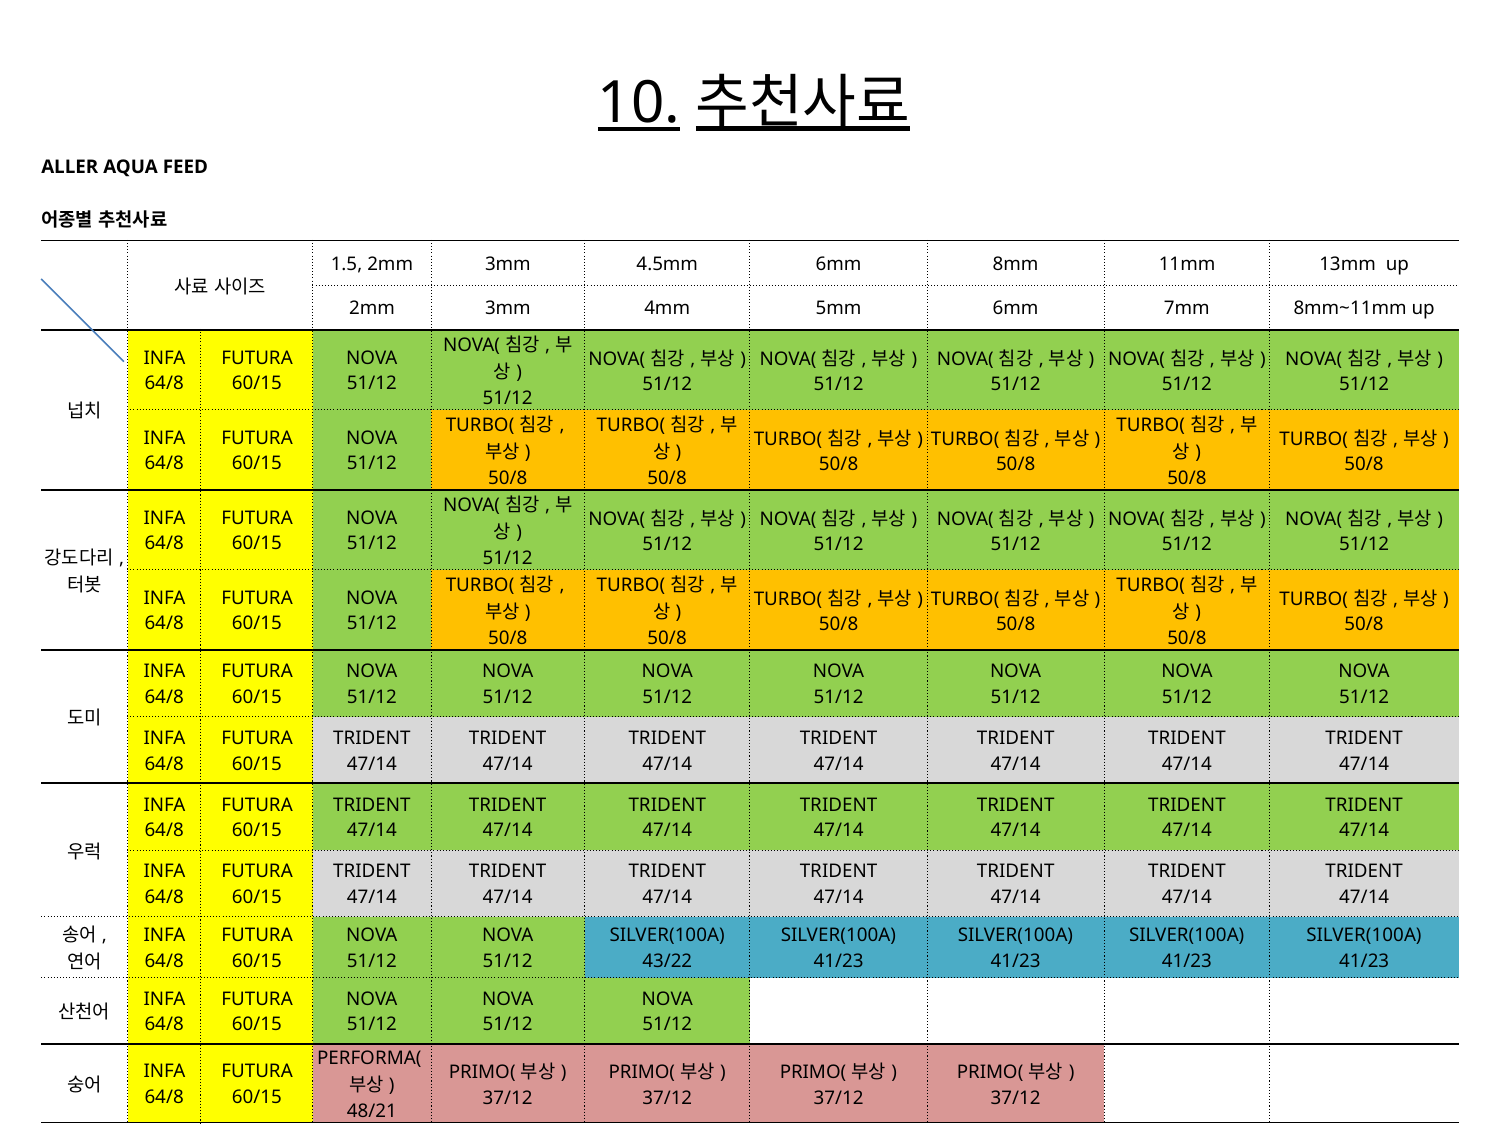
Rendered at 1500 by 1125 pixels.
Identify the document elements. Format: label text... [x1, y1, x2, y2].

table_cell TRIDENT 47/14 [585, 850, 750, 917]
table_cell FUTURA 60/15 [201, 331, 313, 410]
table_cell NOVA(침강,부상) 51/12 [1104, 491, 1270, 570]
table_cell TRIDENT 47/14 [313, 784, 431, 850]
table_cell FUTURA 60/15 [201, 917, 313, 978]
table_cell TRIDENT 47/14 [927, 784, 1104, 850]
table_cell 8mm~11mm up [1270, 285, 1459, 329]
table_cell TRIDENT 47/14 [431, 850, 585, 917]
table_cell INFA 64/8 [128, 491, 201, 570]
table_cell [927, 978, 1104, 1043]
table_cell TURBO(침강,부상) 50/8 [1270, 410, 1459, 489]
table_cell 7mm [1104, 285, 1270, 329]
table_cell PRIMO(부상) 37/12 [431, 1045, 585, 1122]
table_cell TRIDENT 47/14 [927, 850, 1104, 917]
table_cell TRIDENT 47/14 [431, 717, 585, 782]
table_cell FUTURA 60/15 [201, 570, 313, 649]
table_cell TRIDENT 47/14 [313, 850, 431, 917]
table_cell TRIDENT 47/14 [1270, 850, 1459, 917]
table_cell NOVA(침강,부상) 51/12 [750, 491, 927, 570]
table_cell 4.5mm [585, 241, 750, 285]
table_cell TRIDENT 47/14 [585, 784, 750, 850]
table_cell SILVER(100A) 41/23 [927, 917, 1104, 978]
table_cell NOVA(침강,부상) 51/12 [1270, 331, 1459, 410]
table_cell NOVA 51/12 [313, 651, 431, 717]
table_cell TURBO(침강,부상) 50/8 [750, 570, 927, 649]
table_cell INFA 64/8 [128, 784, 201, 850]
table_cell 송어, 연어 [41, 917, 128, 978]
table_cell NOVA(침강,부상) 51/12 [431, 491, 585, 570]
table_cell 산천어 [41, 978, 128, 1043]
table_cell 넙치 [41, 367, 128, 489]
table_cell NOVA 51/12 [750, 651, 927, 717]
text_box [40, 278, 125, 362]
table_cell NOVA 51/12 [1270, 651, 1459, 717]
table_cell [1104, 978, 1270, 1043]
table_cell 5mm [750, 285, 927, 329]
table_cell NOVA(침강,부상) 51/12 [1270, 491, 1459, 570]
table_cell NOVA(침강,부상) 51/12 [927, 331, 1104, 410]
table_cell NOVA 51/12 [1104, 651, 1270, 717]
table_cell TURBO(침강,부상) 50/8 [1104, 570, 1270, 649]
table_cell 13mm up [1270, 241, 1459, 285]
table_cell 3mm [431, 285, 585, 329]
table_cell TURBO(침강,부상) 50/8 [927, 410, 1104, 489]
table_cell 강도다리, 터봇 [41, 491, 128, 649]
table_header 10.추천사료 [254, 55, 1254, 137]
table_cell TRIDENT 47/14 [1270, 784, 1459, 850]
table_header ALLER AQUA FEED [41, 137, 1459, 196]
table_cell FUTURA 60/15 [201, 491, 313, 570]
table_cell 4mm [585, 285, 750, 329]
table_cell NOVA 51/12 [313, 917, 431, 978]
table_cell NOVA 51/12 [585, 978, 750, 1043]
table_cell INFA 64/8 [128, 410, 201, 489]
table_cell TRIDENT 47/14 [431, 784, 585, 850]
table_cell 숭어 [41, 1045, 128, 1122]
table_cell NOVA 51/12 [313, 331, 431, 410]
table_cell FUTURA 60/15 [201, 978, 313, 1043]
table_cell PRIMO(부상) 37/12 [927, 1045, 1104, 1122]
table_cell 6mm [927, 285, 1104, 329]
table_cell NOVA 51/12 [431, 651, 585, 717]
table_cell NOVA 51/12 [313, 491, 431, 570]
table_cell TRIDENT 47/14 [313, 717, 431, 782]
table_cell 사료 사이즈 [128, 241, 313, 329]
table_cell [1270, 978, 1459, 1043]
table_cell INFA 64/8 [128, 978, 201, 1043]
table_cell NOVA 51/12 [431, 978, 585, 1043]
table_cell FUTURA 60/15 [201, 410, 313, 489]
table_cell TRIDENT 47/14 [1104, 717, 1270, 782]
table_cell NOVA 51/12 [313, 570, 431, 649]
table_cell FUTURA 60/15 [201, 1045, 313, 1122]
table_cell [41, 241, 128, 280]
table_cell FUTURA 60/15 [201, 651, 313, 717]
table_cell SILVER(100A) 41/23 [750, 917, 927, 978]
table_cell TRIDENT 47/14 [585, 717, 750, 782]
table_cell NOVA 51/12 [585, 651, 750, 717]
table_cell NOVA(침강,부상) 51/12 [431, 331, 585, 410]
table_cell [1270, 1045, 1459, 1122]
table_cell PRIMO(부상) 37/12 [585, 1045, 750, 1122]
table_cell TURBO(침강,부상) 50/8 [585, 570, 750, 649]
table_cell TRIDENT 47/14 [1104, 850, 1270, 917]
table_cell INFA 64/8 [128, 651, 201, 717]
table_cell SILVER(100A) 41/23 [1104, 917, 1270, 978]
table_cell TRIDENT 47/14 [750, 850, 927, 917]
table_cell NOVA 51/12 [431, 917, 585, 978]
table_cell INFA 64/8 [128, 917, 201, 978]
table_cell PRIMO(부상) 37/12 [750, 1045, 927, 1122]
table_cell NOVA(침강,부상) 51/12 [585, 491, 750, 570]
table_cell TRIDENT 47/14 [1270, 717, 1459, 782]
table_cell 도미 [41, 651, 128, 782]
table_cell INFA 64/8 [128, 1045, 201, 1122]
table_cell 우럭 [41, 784, 128, 917]
table_cell [1104, 1045, 1270, 1122]
table_cell TURBO(침강,부상) 50/8 [750, 410, 927, 489]
table_cell NOVA 51/12 [927, 651, 1104, 717]
table_cell TURBO(침강,부상) 50/8 [927, 570, 1104, 649]
table_cell TURBO(침강,부상) 50/8 [431, 570, 585, 649]
table_cell NOVA(침강,부상) 51/12 [750, 331, 927, 410]
table_cell INFA 64/8 [128, 331, 201, 410]
table_cell 11mm [1104, 241, 1270, 285]
table_cell TRIDENT 47/14 [927, 717, 1104, 782]
table_cell SILVER(100A) 41/23 [1270, 917, 1459, 978]
table_cell FUTURA 60/15 [201, 717, 313, 782]
table_cell INFA 64/8 [128, 850, 201, 917]
table_cell FUTURA 60/15 [201, 784, 313, 850]
table_cell 2mm [313, 285, 431, 329]
table_cell NOVA 51/12 [313, 410, 431, 489]
table_cell NOVA 51/12 [313, 978, 431, 1043]
table_cell INFA 64/8 [128, 717, 201, 782]
table_cell NOVA(침강,부상) 51/12 [585, 331, 750, 410]
table_cell TRIDENT 47/14 [750, 784, 927, 850]
table_cell TURBO(침강,부상) 50/8 [1104, 410, 1270, 489]
table_cell SILVER(100A) 43/22 [585, 917, 750, 978]
table_cell TRIDENT 47/14 [750, 717, 927, 782]
table_cell NOVA(침강,부상) 51/12 [927, 491, 1104, 570]
table_cell 6mm [750, 241, 927, 285]
table_cell 3mm [431, 241, 585, 285]
table_cell INFA 64/8 [128, 570, 201, 649]
table_cell TRIDENT 47/14 [1104, 784, 1270, 850]
table_cell PERFORMA(부상) 48/21 [313, 1045, 431, 1122]
table_cell TURBO(침강,부상) 50/8 [585, 410, 750, 489]
table_cell TURBO(침강,부상) 50/8 [1270, 570, 1459, 649]
table_cell FUTURA 60/15 [201, 850, 313, 917]
table_cell TURBO(침강,부상) 50/8 [431, 410, 585, 489]
table_cell 8mm [927, 241, 1104, 285]
table_cell 1.5, 2mm [313, 241, 431, 285]
table_cell NOVA(침강,부상) 51/12 [1104, 331, 1270, 410]
table_cell [750, 978, 927, 1043]
table_cell 어종별 추천사료 [41, 196, 1459, 240]
